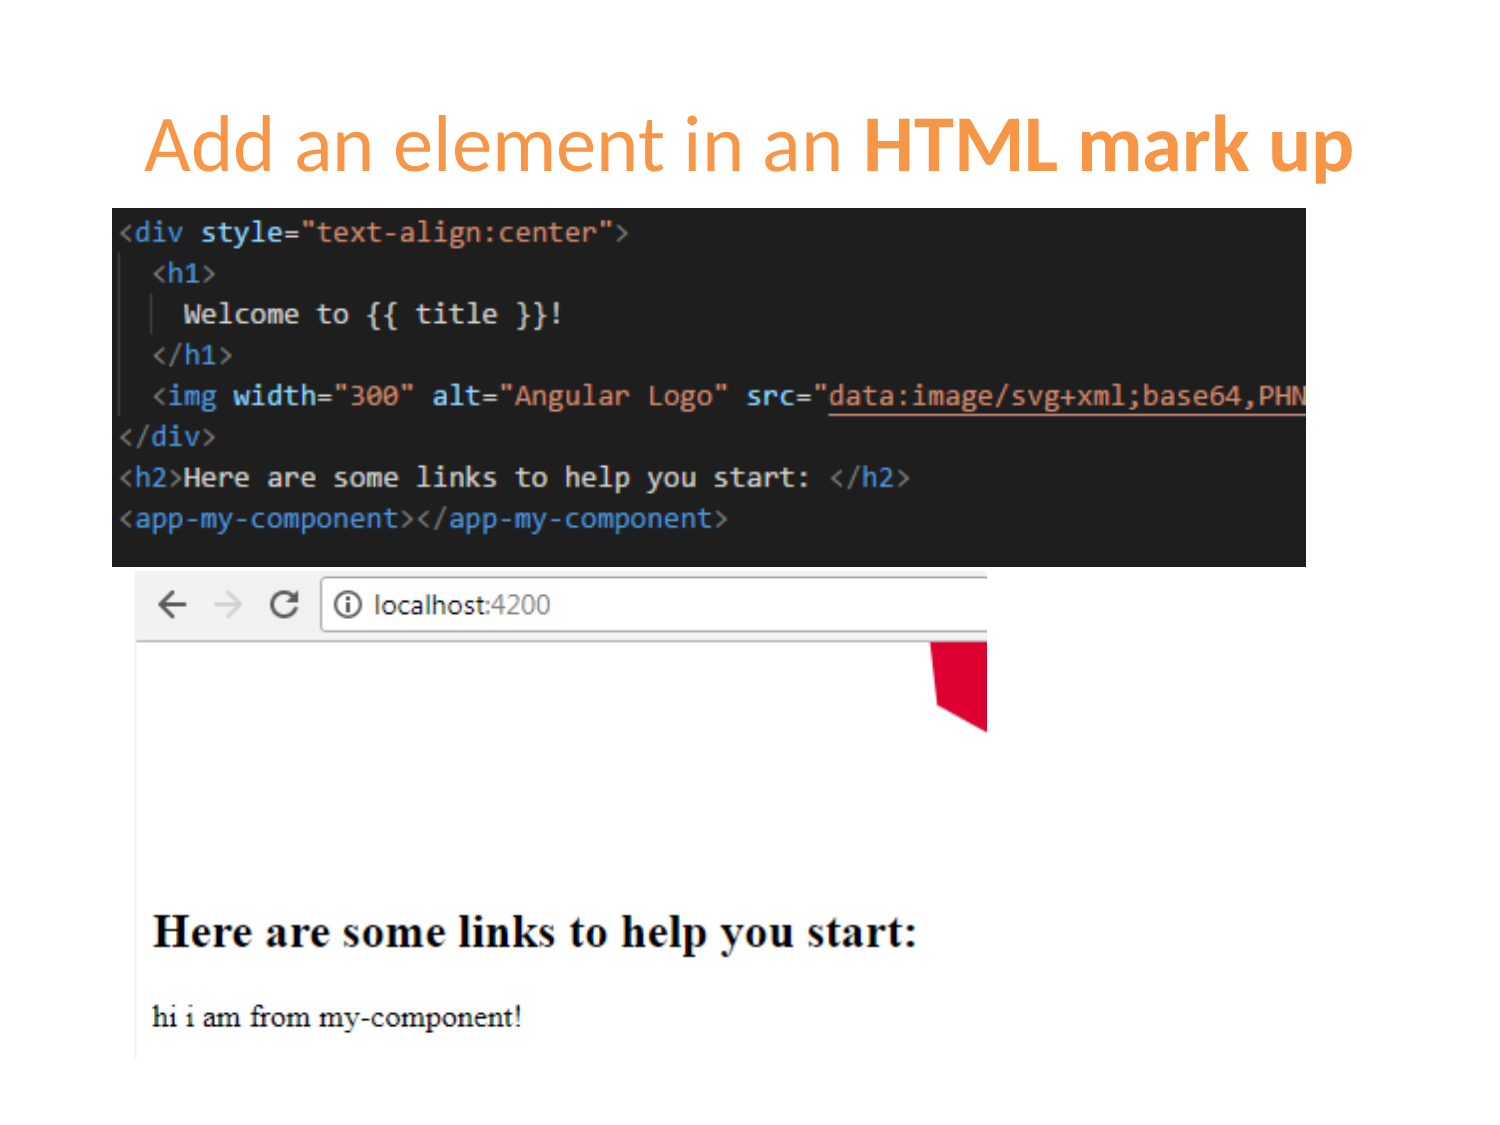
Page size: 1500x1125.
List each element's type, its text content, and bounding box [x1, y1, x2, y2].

picture [135, 570, 987, 1060]
title Add an element in an HTML mark up [75, 45, 1425, 233]
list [111, 207, 1306, 567]
